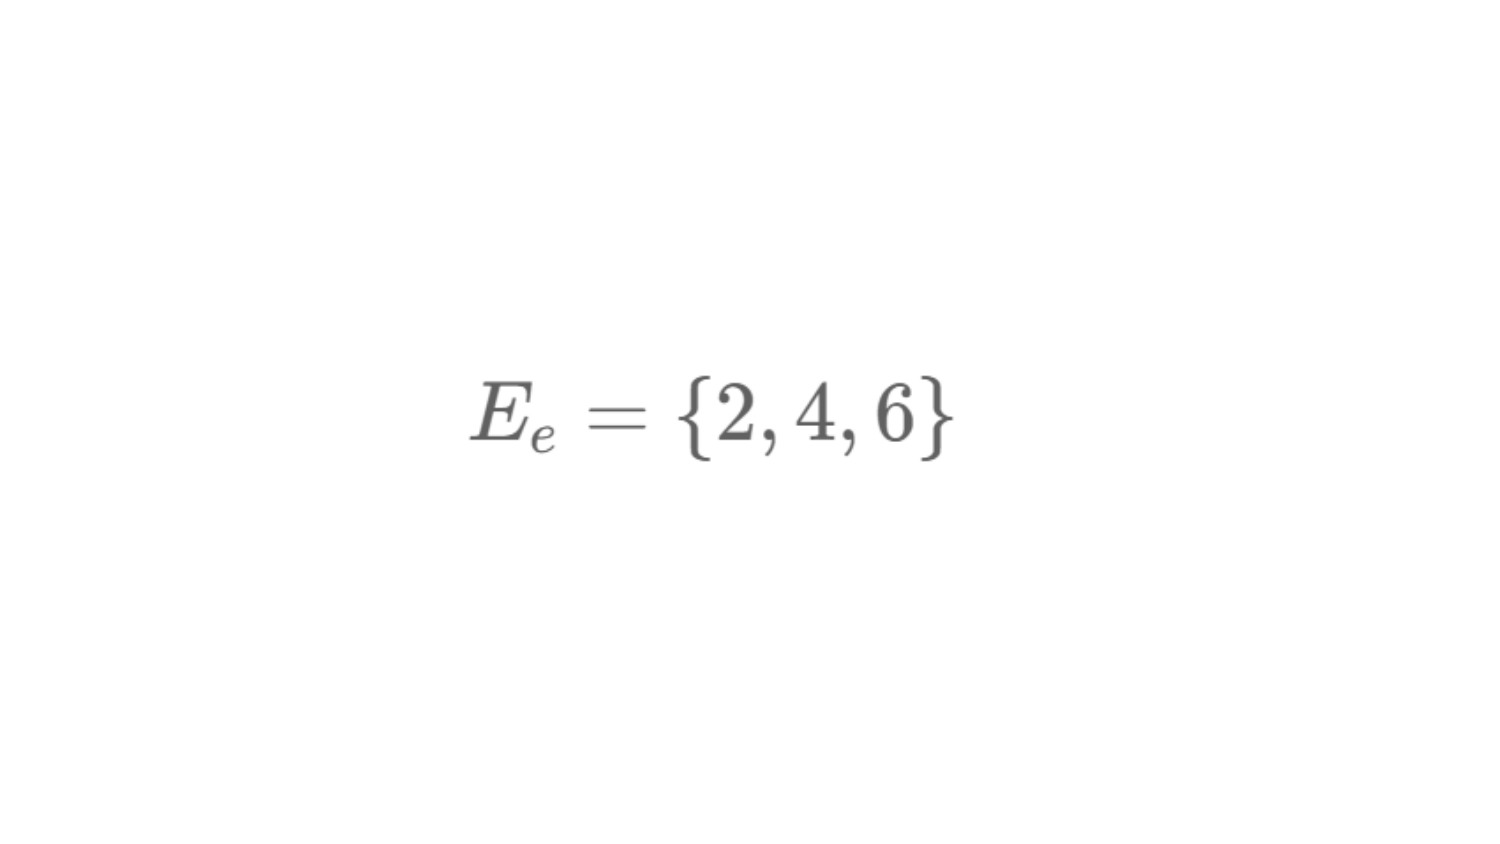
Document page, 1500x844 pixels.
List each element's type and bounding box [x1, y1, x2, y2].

picture [434, 323, 1023, 513]
